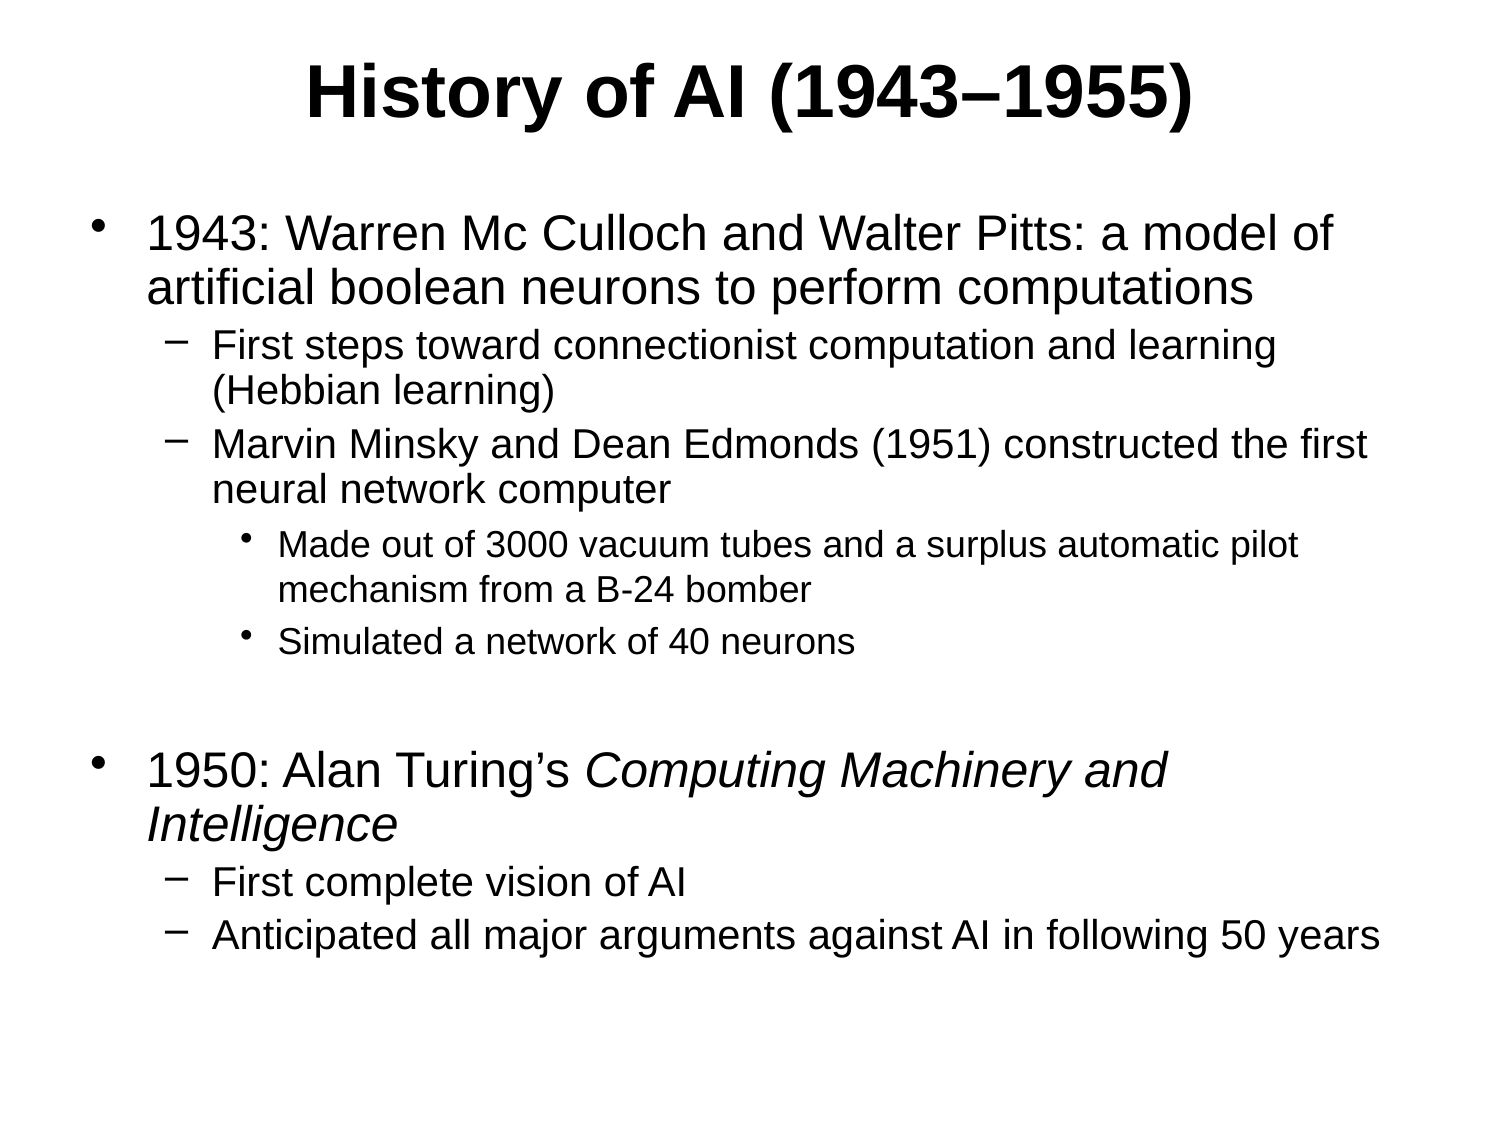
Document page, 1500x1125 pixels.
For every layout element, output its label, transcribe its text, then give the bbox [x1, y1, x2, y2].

title History of AI (1943–1955) [24, 12, 1476, 163]
list 1943: Warren Mc Culloch and Walter Pitts: a model of artificial boolean neurons to perform computations First steps toward connectionist computation and learning (Hebbian learning) Marvin Minsky and Dean Edmonds (1951) constructed the first neural network computer Made out of 3000 vacuum tubes and a surplus automatic pilot mechanism from a B-24 bomber Simulated a network of 40 neurons 1950: Alan Turing’s Computing Machinery and Intelligence First complete vision of AI Anticipated all major arguments against AI in following 50 years [74, 199, 1426, 1011]
